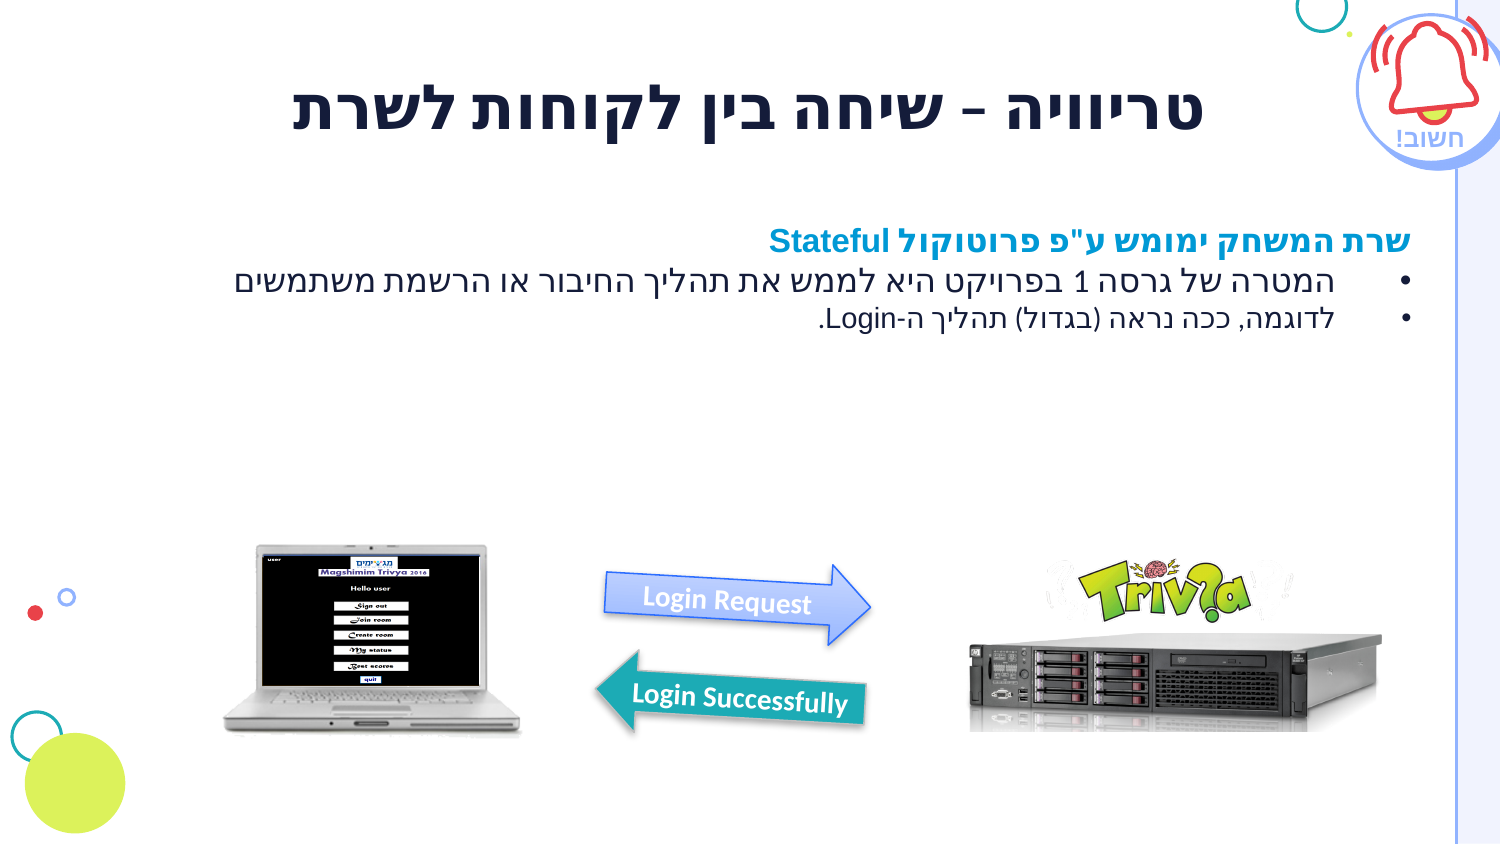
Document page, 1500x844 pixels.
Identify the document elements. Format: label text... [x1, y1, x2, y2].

text_box חשוב! [1371, 125, 1490, 153]
list שרת המשחק ימומש ע"פ פרוטוקול Stateful המטרה של גרסה 1 בפרויקט היא לממש את תהליך החיבור או הרשמת משתמשים לדוגמה, ככה נראה (בגדול) תהליך ה-Login. [88, 219, 1412, 732]
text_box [215, 543, 530, 747]
title טריוויה – שיחה בין לקוחות לשרת [88, 66, 1412, 176]
text_box Login Successfully [594, 649, 867, 734]
picture [1044, 556, 1295, 626]
picture [965, 632, 1390, 732]
text_box Login Request [603, 564, 872, 646]
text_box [1373, 17, 1487, 123]
picture [264, 556, 479, 687]
